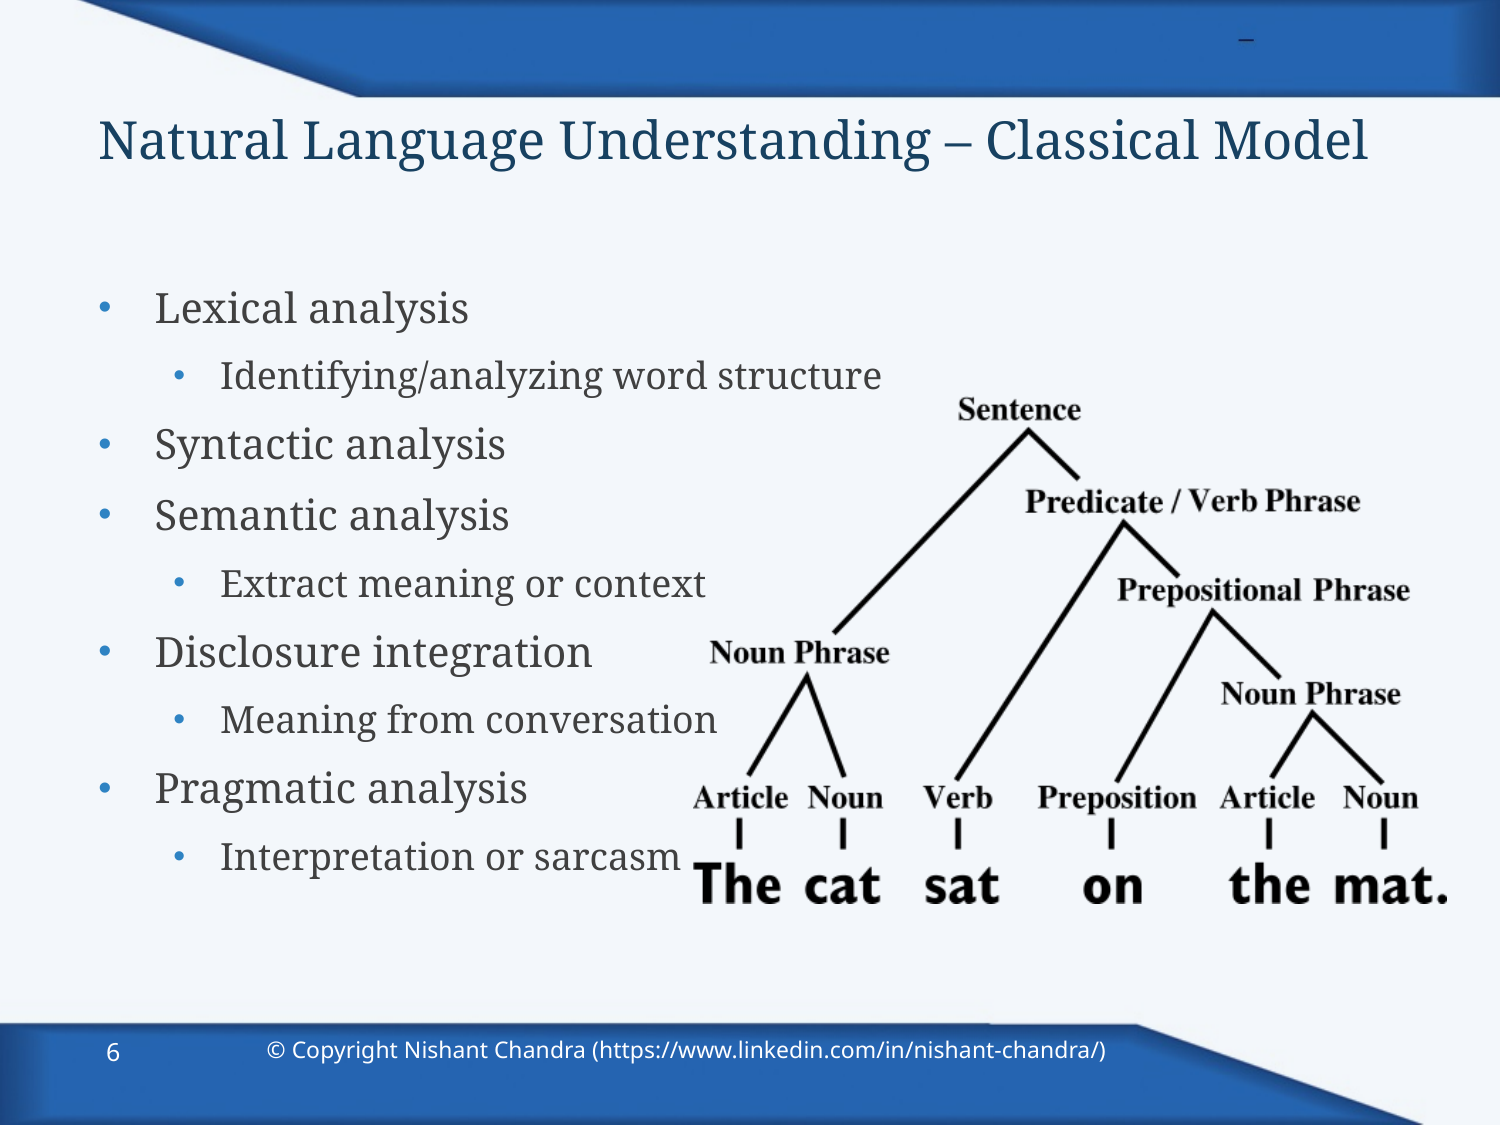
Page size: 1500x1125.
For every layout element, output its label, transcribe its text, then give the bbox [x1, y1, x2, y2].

slide_number 6 [91, 1028, 176, 1089]
picture [0, 0, 1500, 1125]
list Lexical analysis Identifying/analyzing word structure Syntactic analysis Semantic analysis Extract meaning or context Disclosure integration Meaning from conversation Pragmatic analysis Interpretation or sarcasm [83, 273, 1422, 992]
title Natural Language Understanding – Classical Model [83, 99, 1422, 238]
footer © Copyright Nishant Chandra (https://www.linkedin.com/in/nishant-chandra/) [251, 1027, 1169, 1088]
